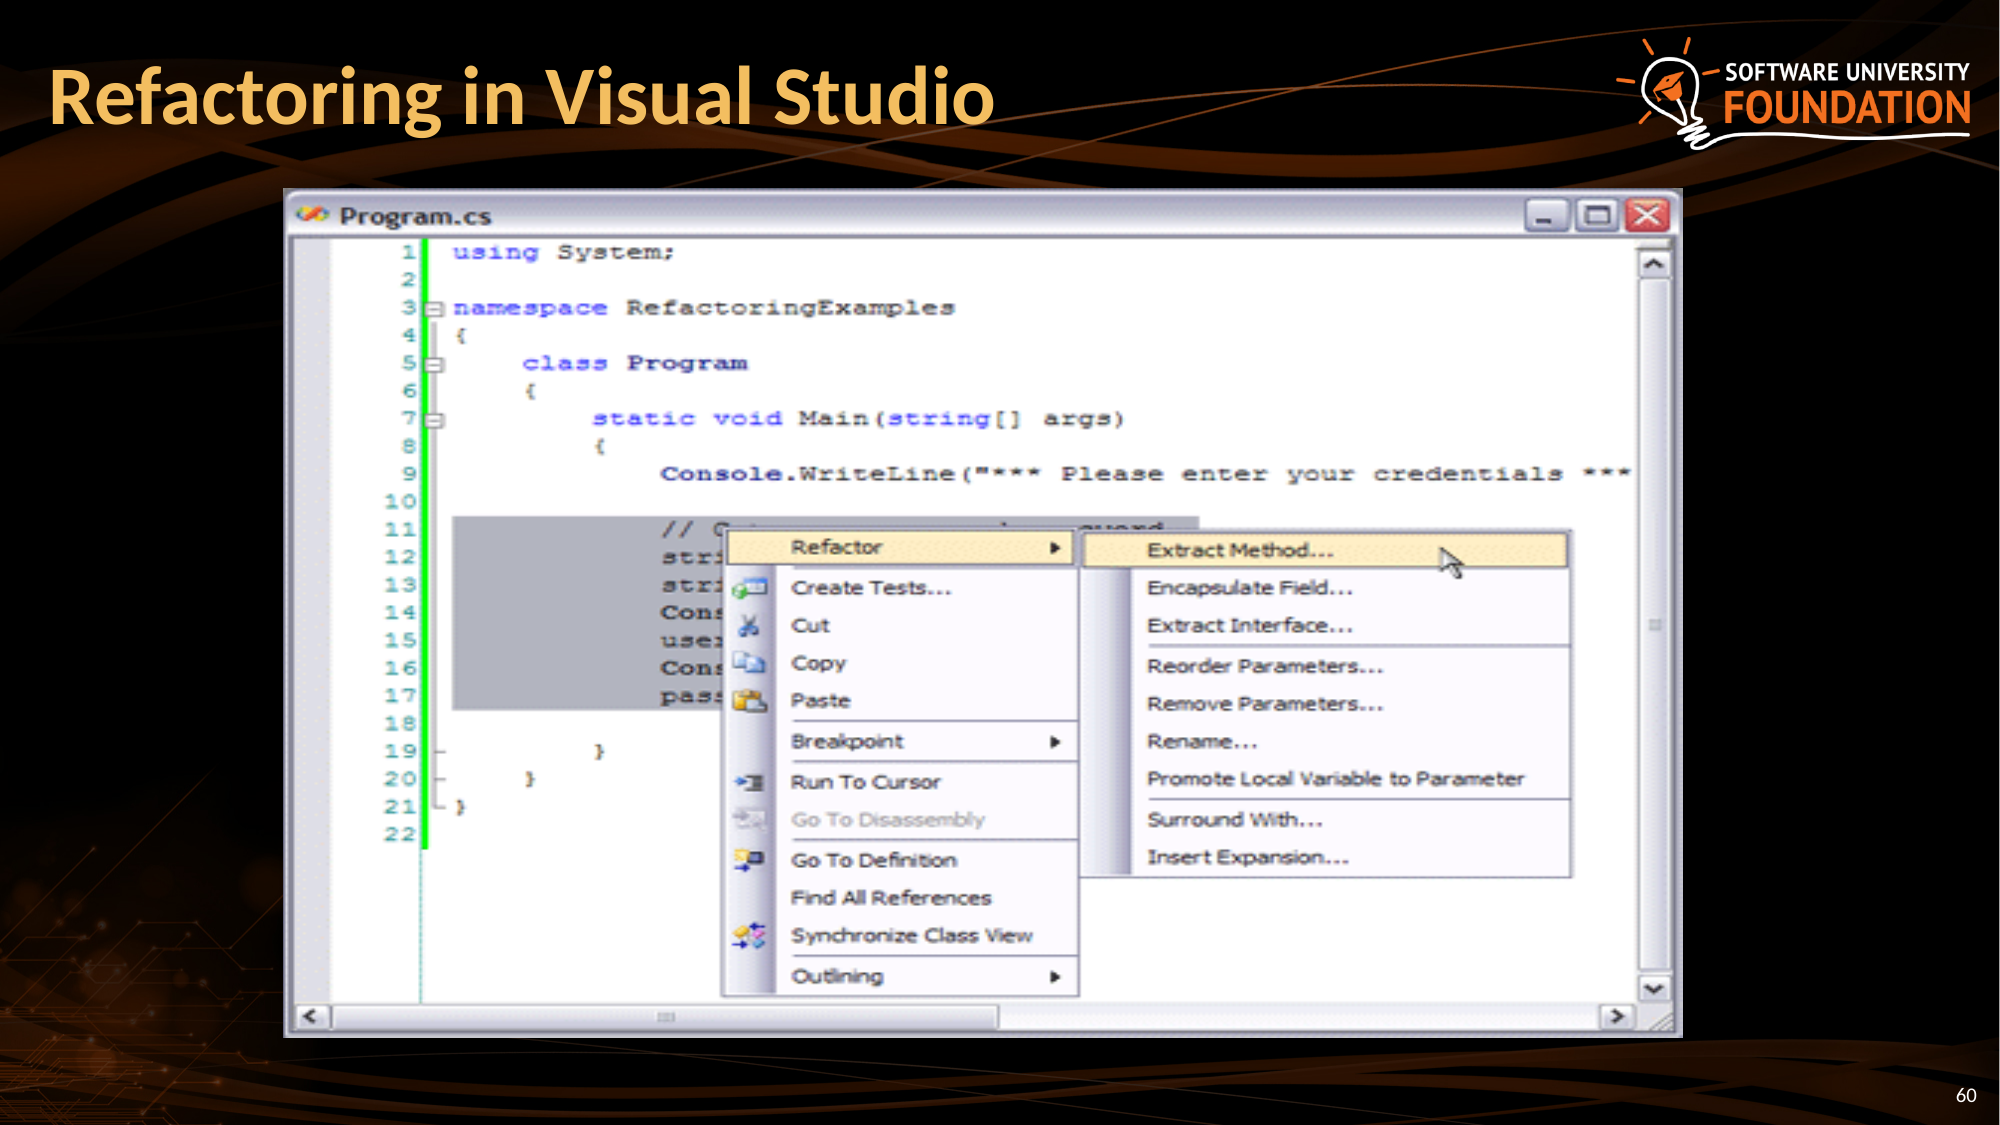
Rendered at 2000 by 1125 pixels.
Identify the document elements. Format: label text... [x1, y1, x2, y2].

picture [0, 0, 2000, 1125]
title Refactoring in Visual Studio [30, 6, 1602, 189]
slide_number 60 [1882, 1074, 1983, 1113]
